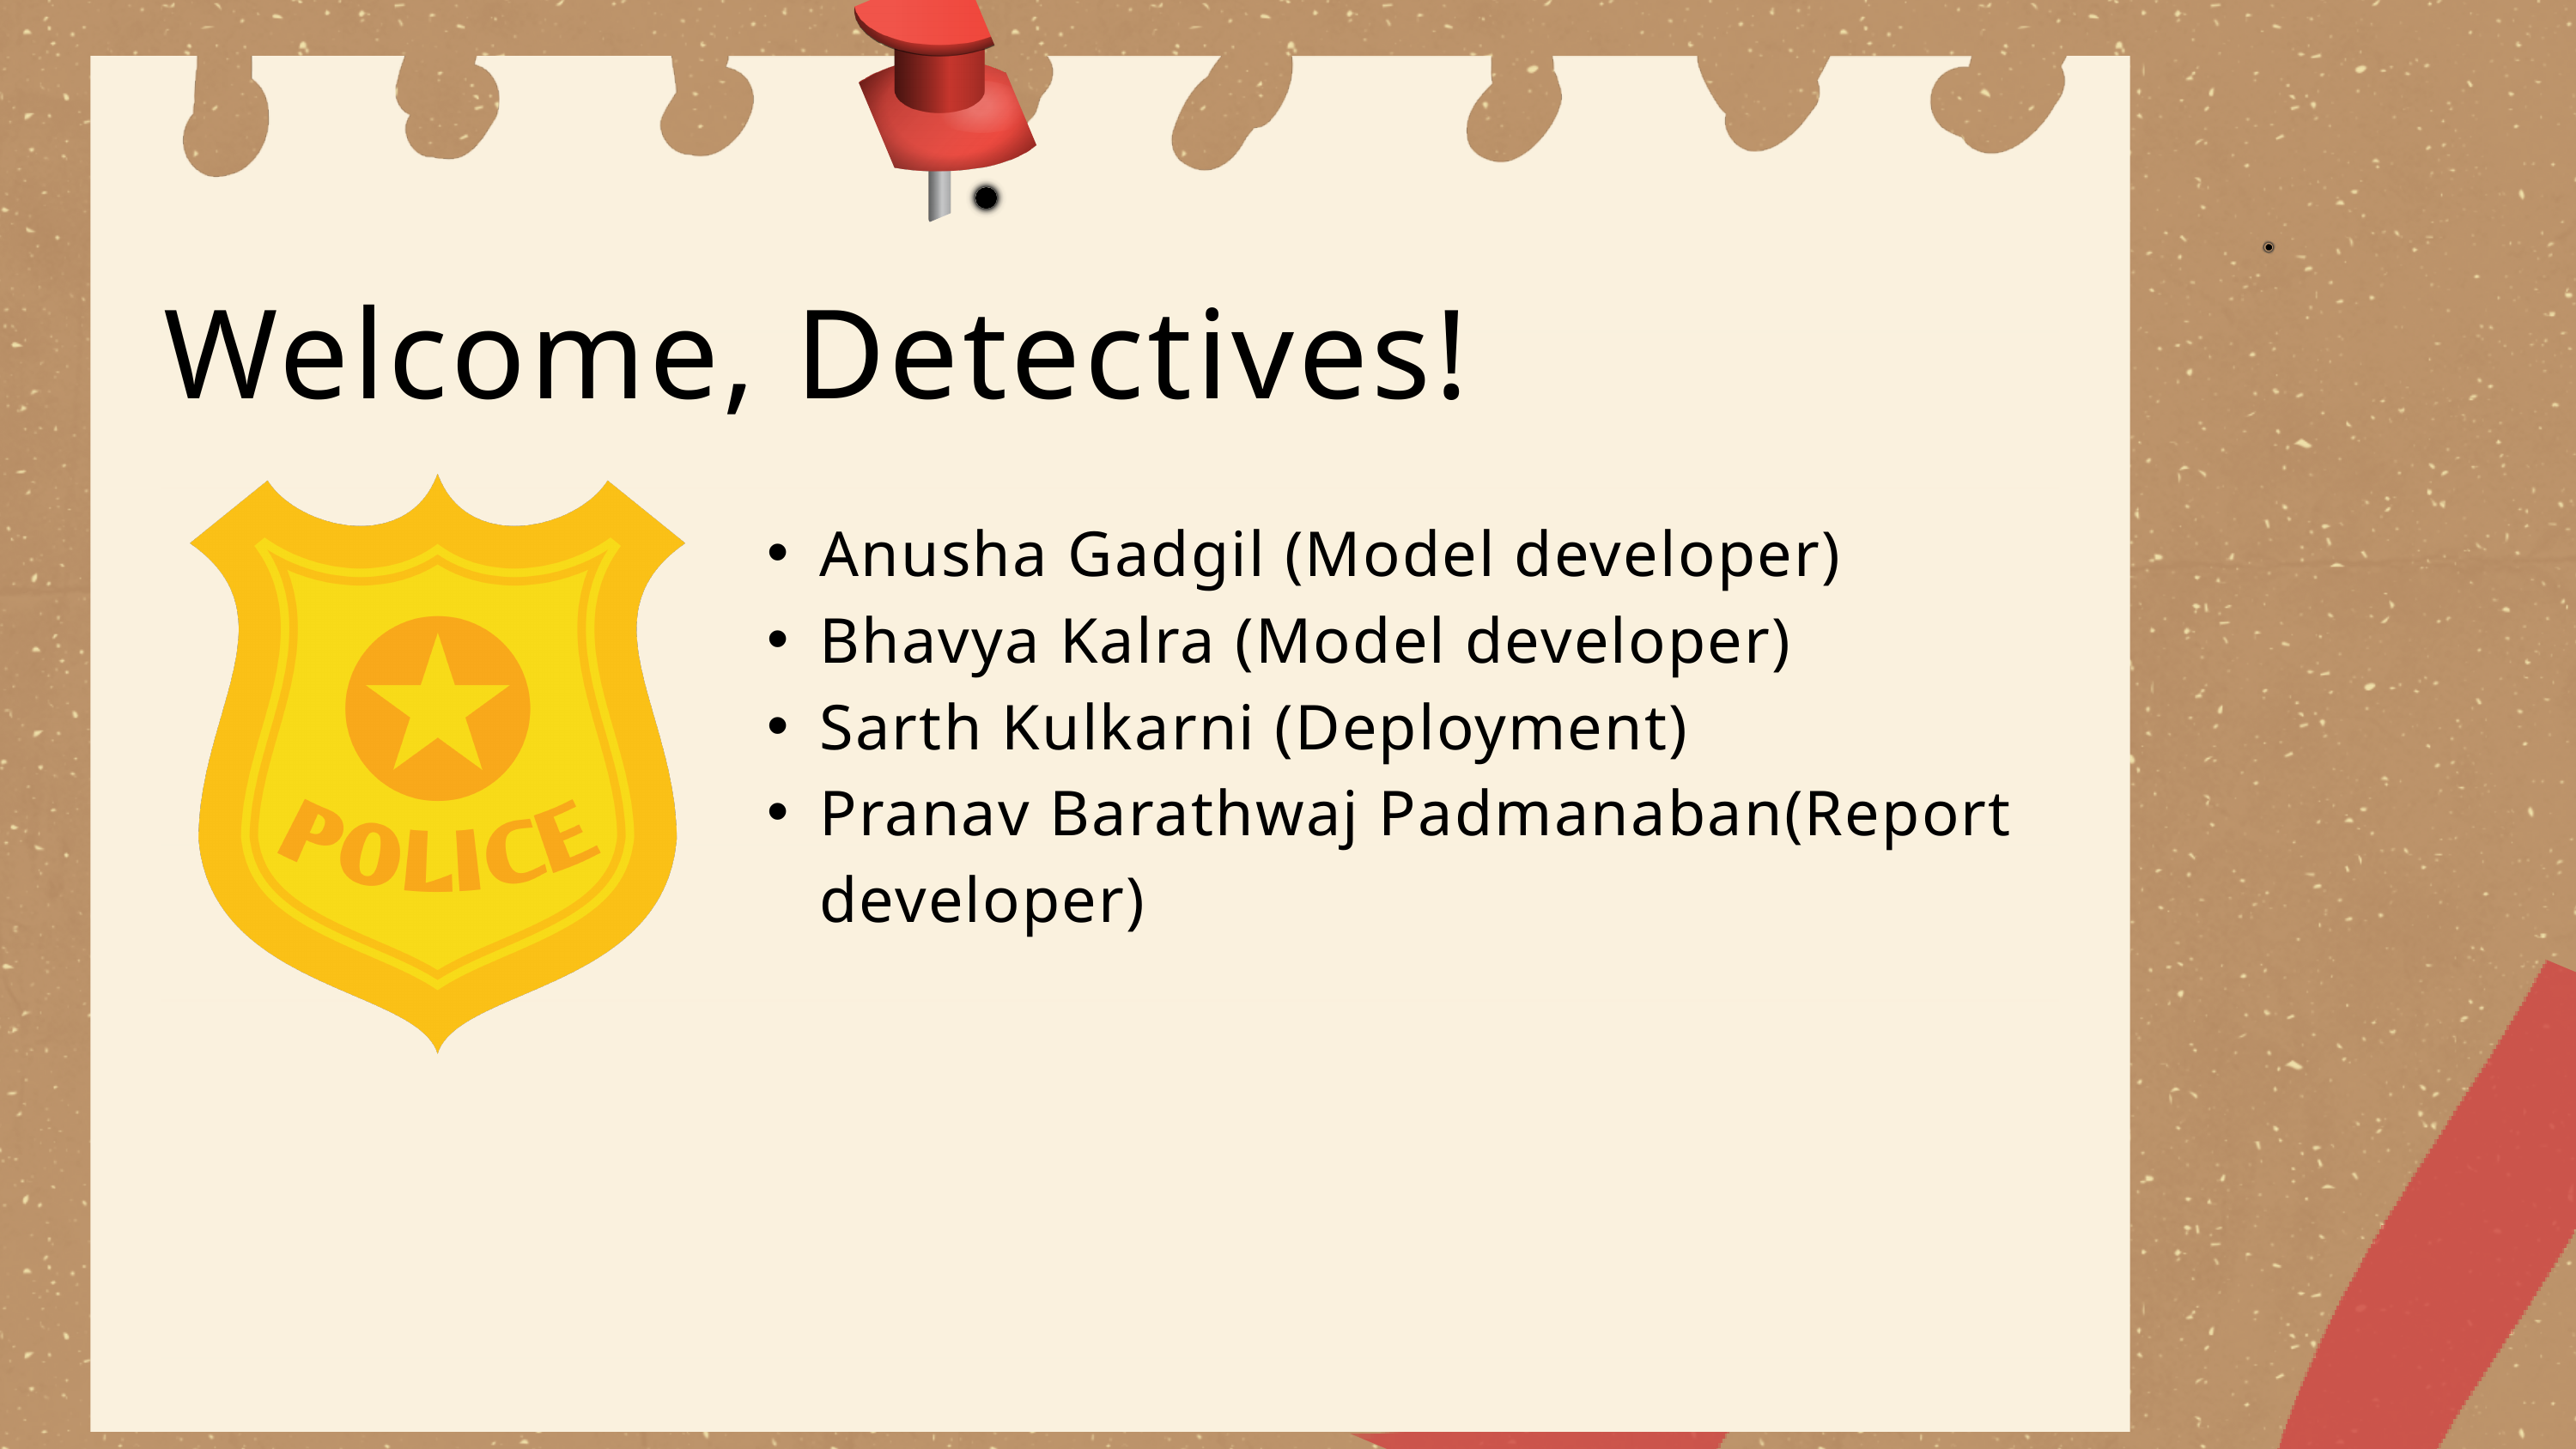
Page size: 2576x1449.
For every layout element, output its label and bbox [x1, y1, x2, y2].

text_box [0, 0, 2576, 1449]
text_box [2262, 240, 2275, 254]
text_box [830, 0, 1048, 227]
